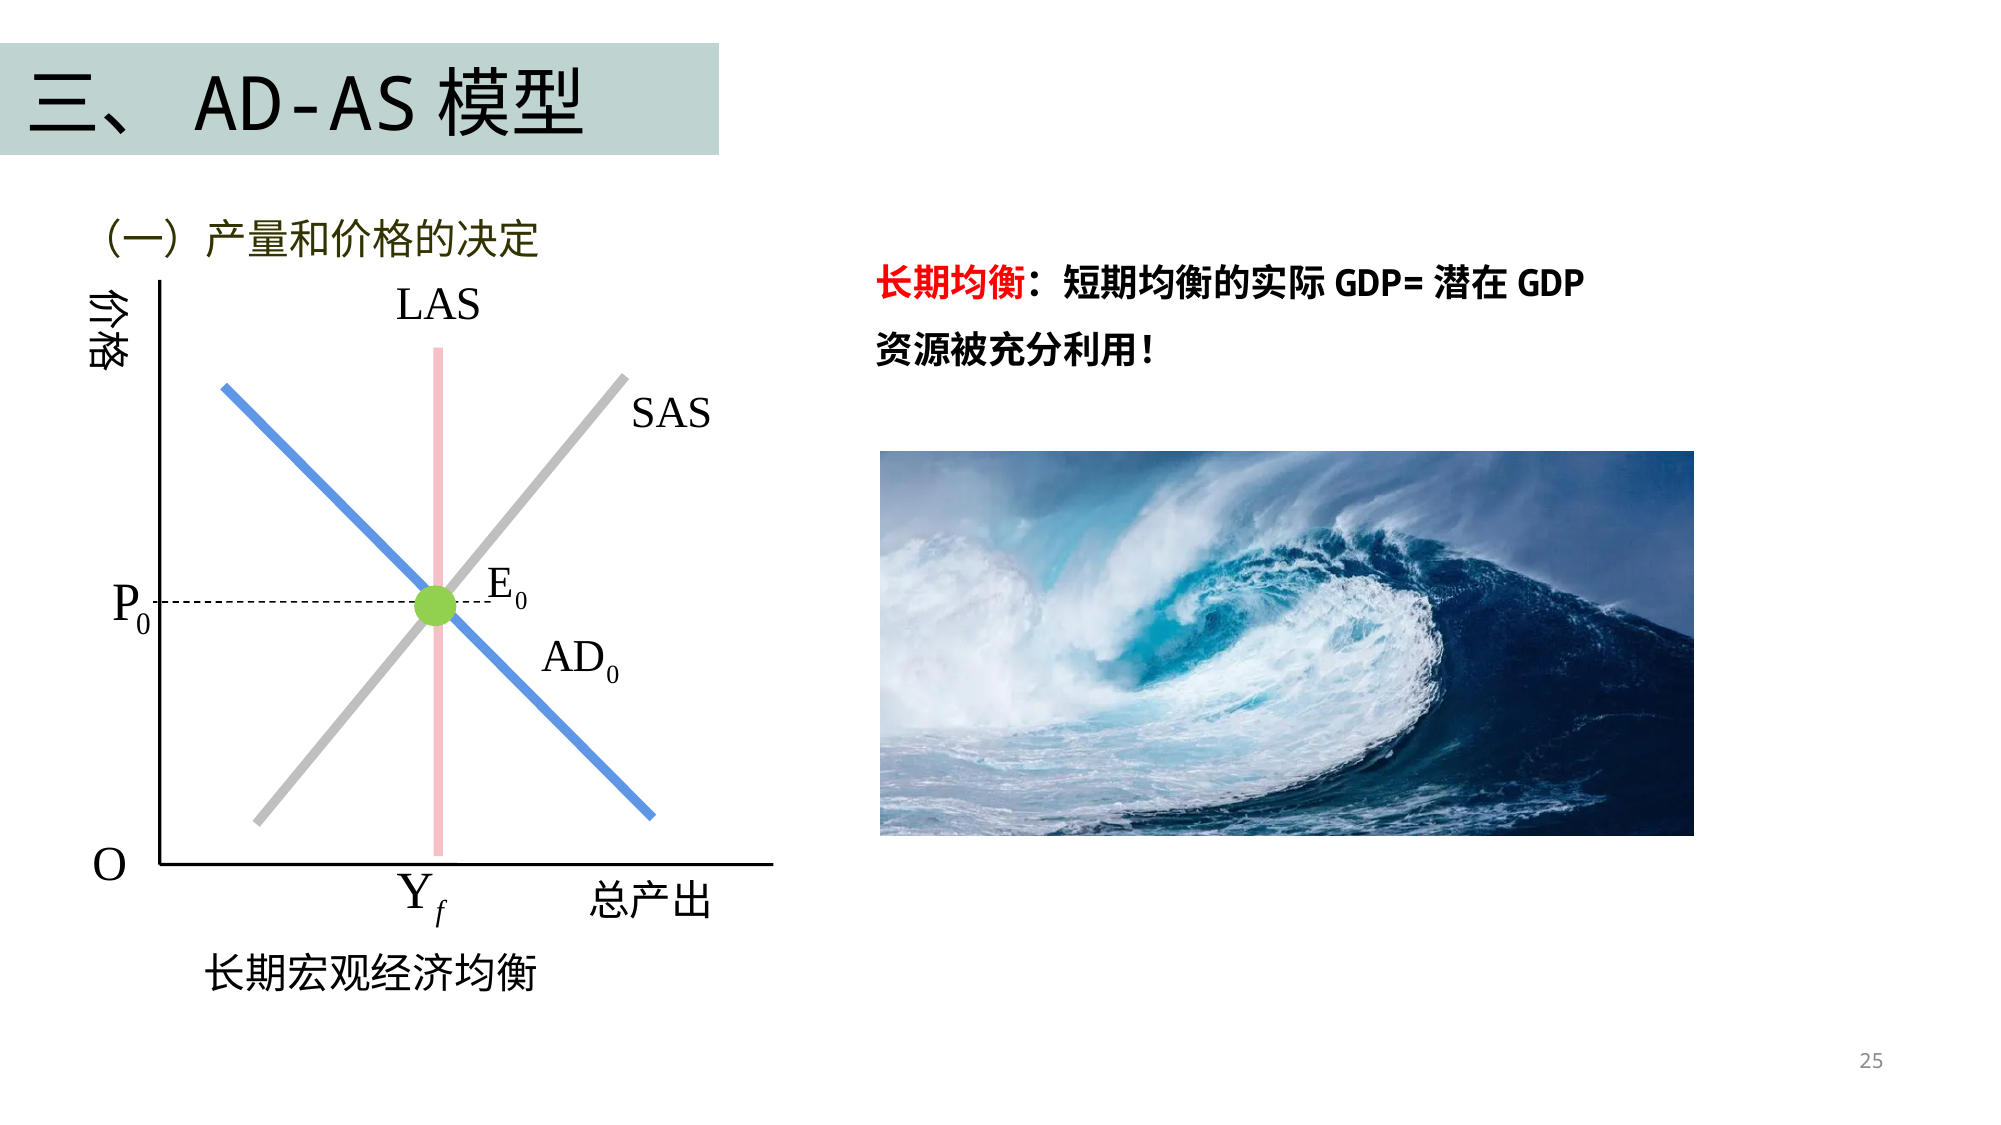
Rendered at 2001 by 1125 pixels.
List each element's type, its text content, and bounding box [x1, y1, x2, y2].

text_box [388, 856, 463, 940]
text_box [534, 626, 629, 695]
text_box 价格 [66, 279, 154, 392]
text_box 总产出 [570, 864, 745, 961]
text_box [626, 387, 719, 439]
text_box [480, 553, 535, 621]
text_box [414, 585, 457, 627]
picture [880, 451, 1694, 836]
text_box （一）产量和价格的决定 [65, 205, 555, 270]
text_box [0, 43, 719, 154]
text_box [85, 835, 134, 894]
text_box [388, 276, 490, 331]
text_box 长期均衡：短期均衡的实际GDP=潜在GDP 资源被充分利用！ [807, 190, 1848, 417]
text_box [104, 566, 160, 648]
text_box 长期宏观经济均衡 [189, 939, 720, 1004]
slide_number 25 [1456, 1035, 1900, 1088]
